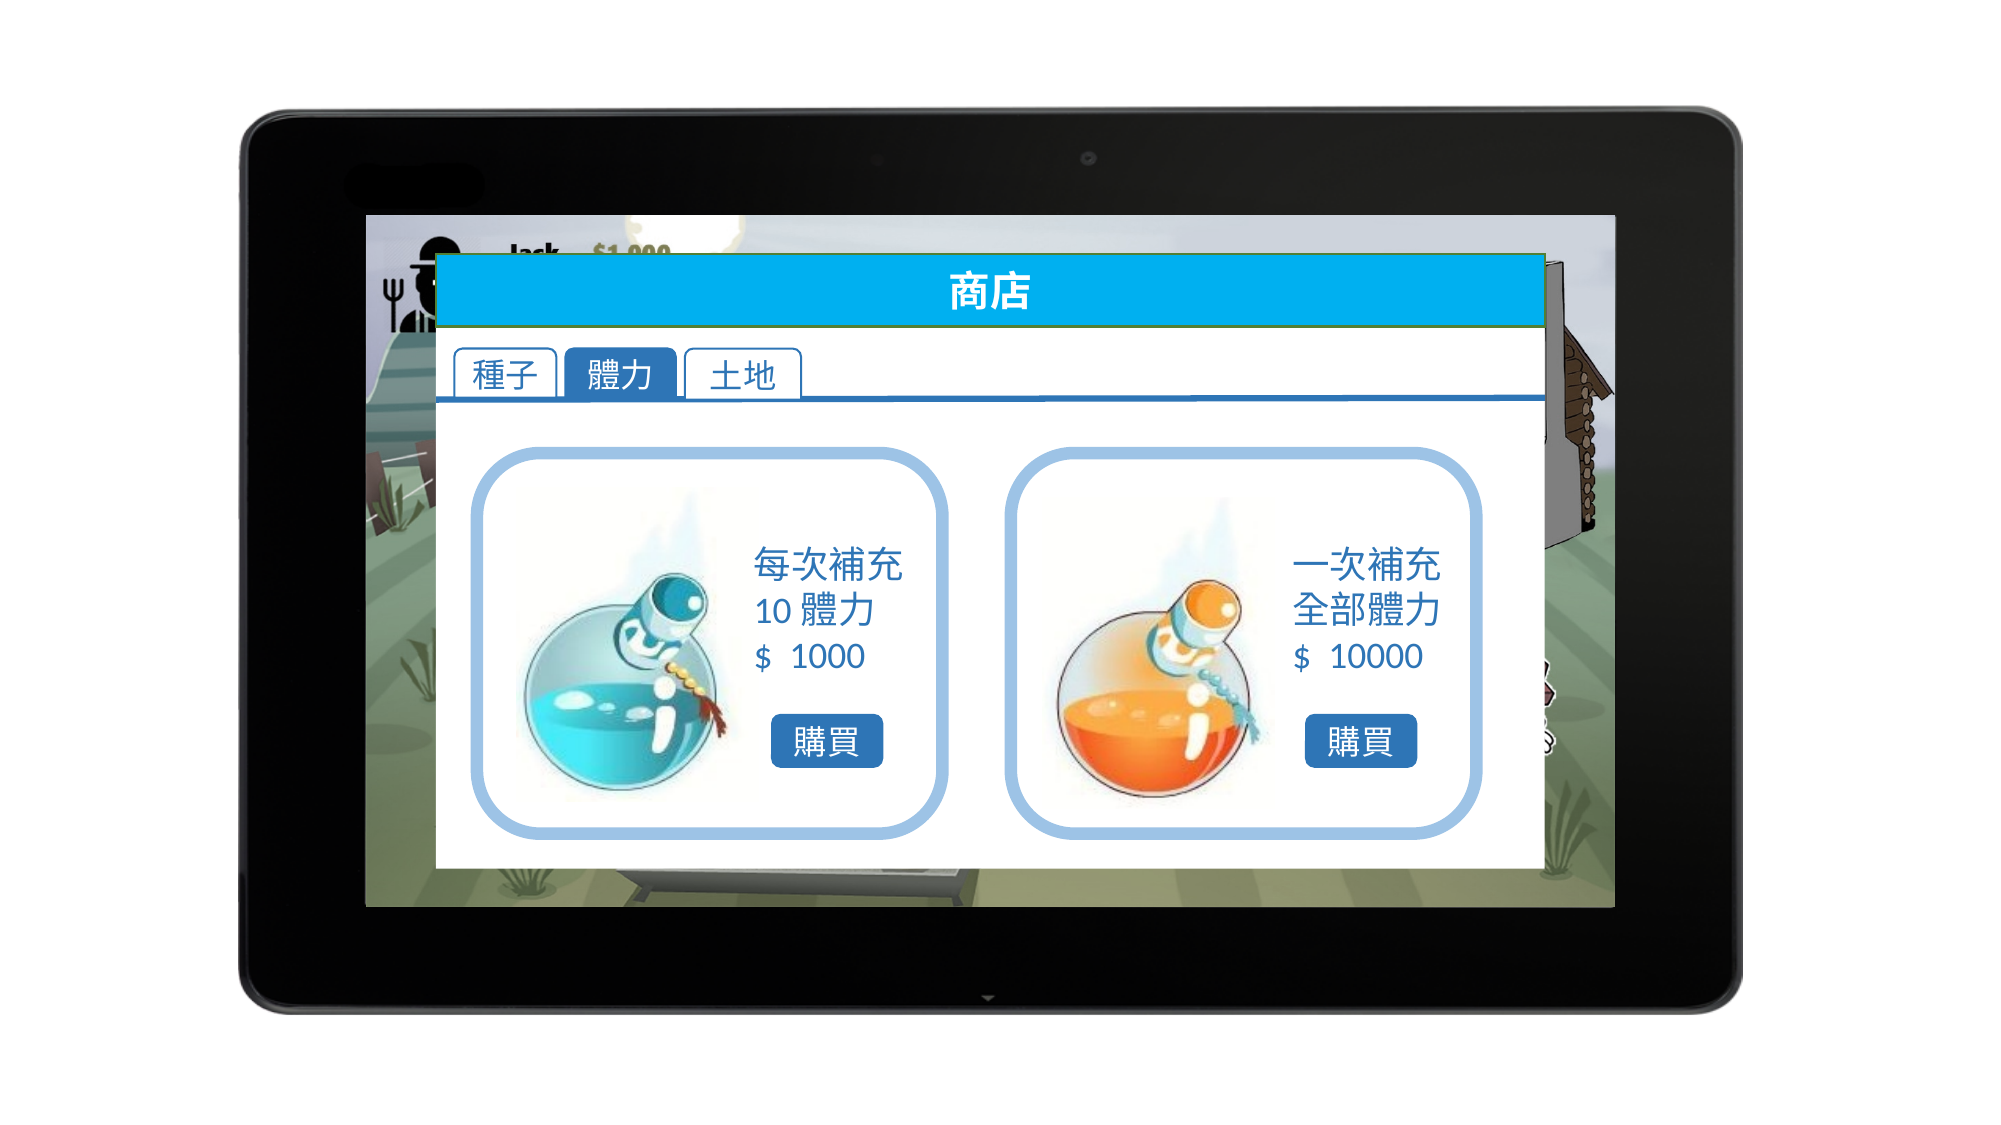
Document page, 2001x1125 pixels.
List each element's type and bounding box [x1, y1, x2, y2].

picture [238, 104, 1743, 1019]
text_box [435, 253, 1545, 869]
